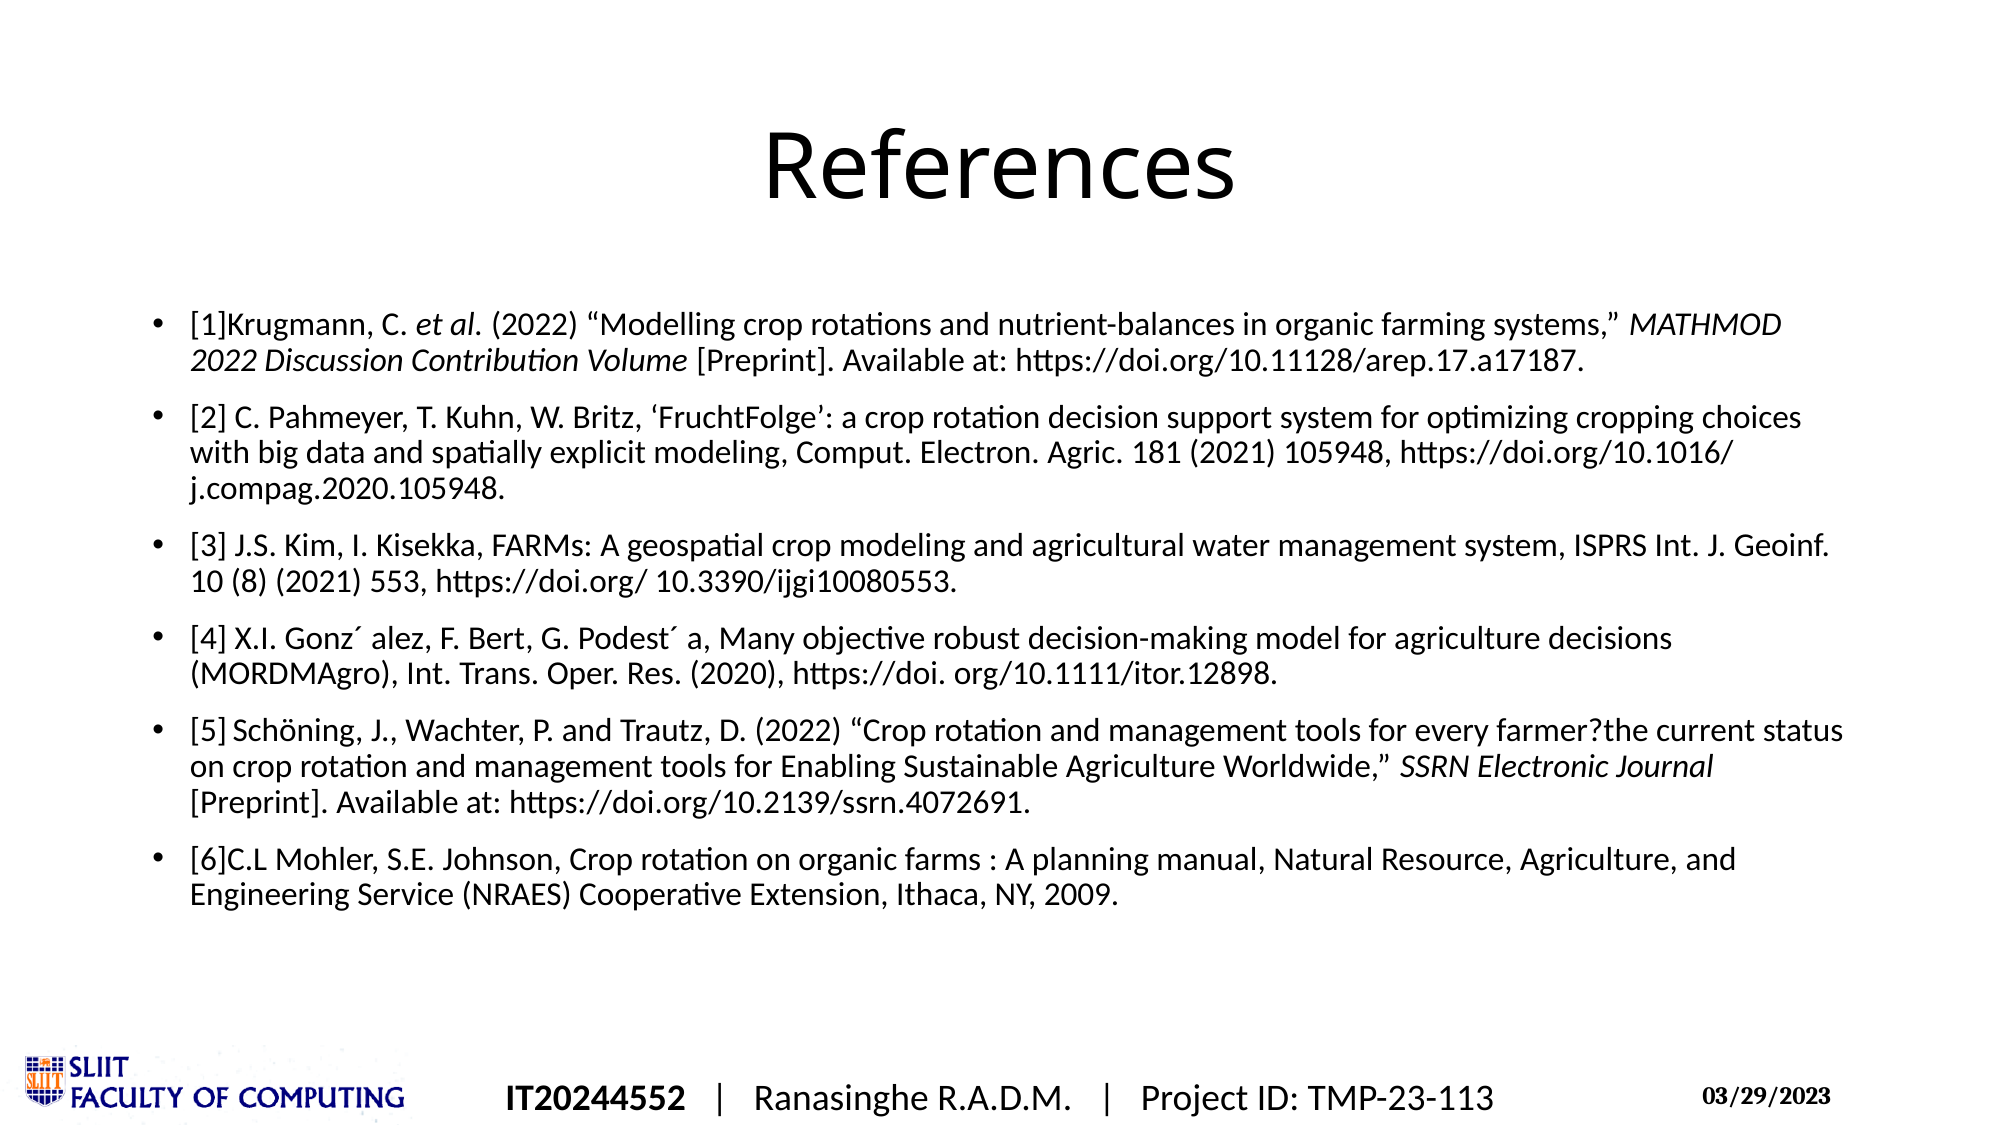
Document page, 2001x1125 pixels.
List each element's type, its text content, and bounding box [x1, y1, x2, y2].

list [1]Krugmann, C. et al. (2022) “Modelling crop rotations and nutrient-balances in organic farming systems,” MATHMOD 2022 Discussion Contribution Volume [Preprint]. Available at: https://doi.org/10.11128/arep.17.a17187. [2] C. Pahmeyer, T. Kuhn, W. Britz, ‘FruchtFolge’: a crop rotation decision support system for optimizing cropping choices with big data and spatially explicit modeling, Comput. Electron. Agric. 181 (2021) 105948, https://doi.org/10.1016/ j.compag.2020.105948. [3] J.S. Kim, I. Kisekka, FARMs: A geospatial crop modeling and agricultural water management system, ISPRS Int. J. Geoinf. 10 (8) (2021) 553, https://doi.org/ 10.3390/ijgi10080553. [4] X.I. Gonz´ alez, F. Bert, G. Podest´ a, Many objective robust decision-making model for agriculture decisions (MORDMAgro), Int. Trans. Oper. Res. (2020), https://doi. org/10.1111/itor.12898. [5] Schöning, J., Wachter, P. and Trautz, D. (2022) “Crop rotation and management tools for every farmer?the current status on crop rotation and management tools for Enabling Sustainable Agriculture Worldwide,” SSRN Electronic Journal [Preprint]. Available at: https://doi.org/10.2139/ssrn.4072691. [6]C.L Mohler, S.E. Johnson, Crop rotation on organic farms : A planning manual, Natural Resource, Agriculture, and Engineering Service (NRAES) Cooperative Extension, Ithaca, NY, 2009. [137, 299, 1863, 1014]
text_box 03/29/2023 [1687, 1072, 1863, 1117]
picture [0, 1045, 413, 1125]
text_box IT20244552 | Ranasinghe R.A.D.M. | Project ID: TMP-23-113 [440, 1064, 1560, 1125]
title References [137, 59, 1863, 278]
